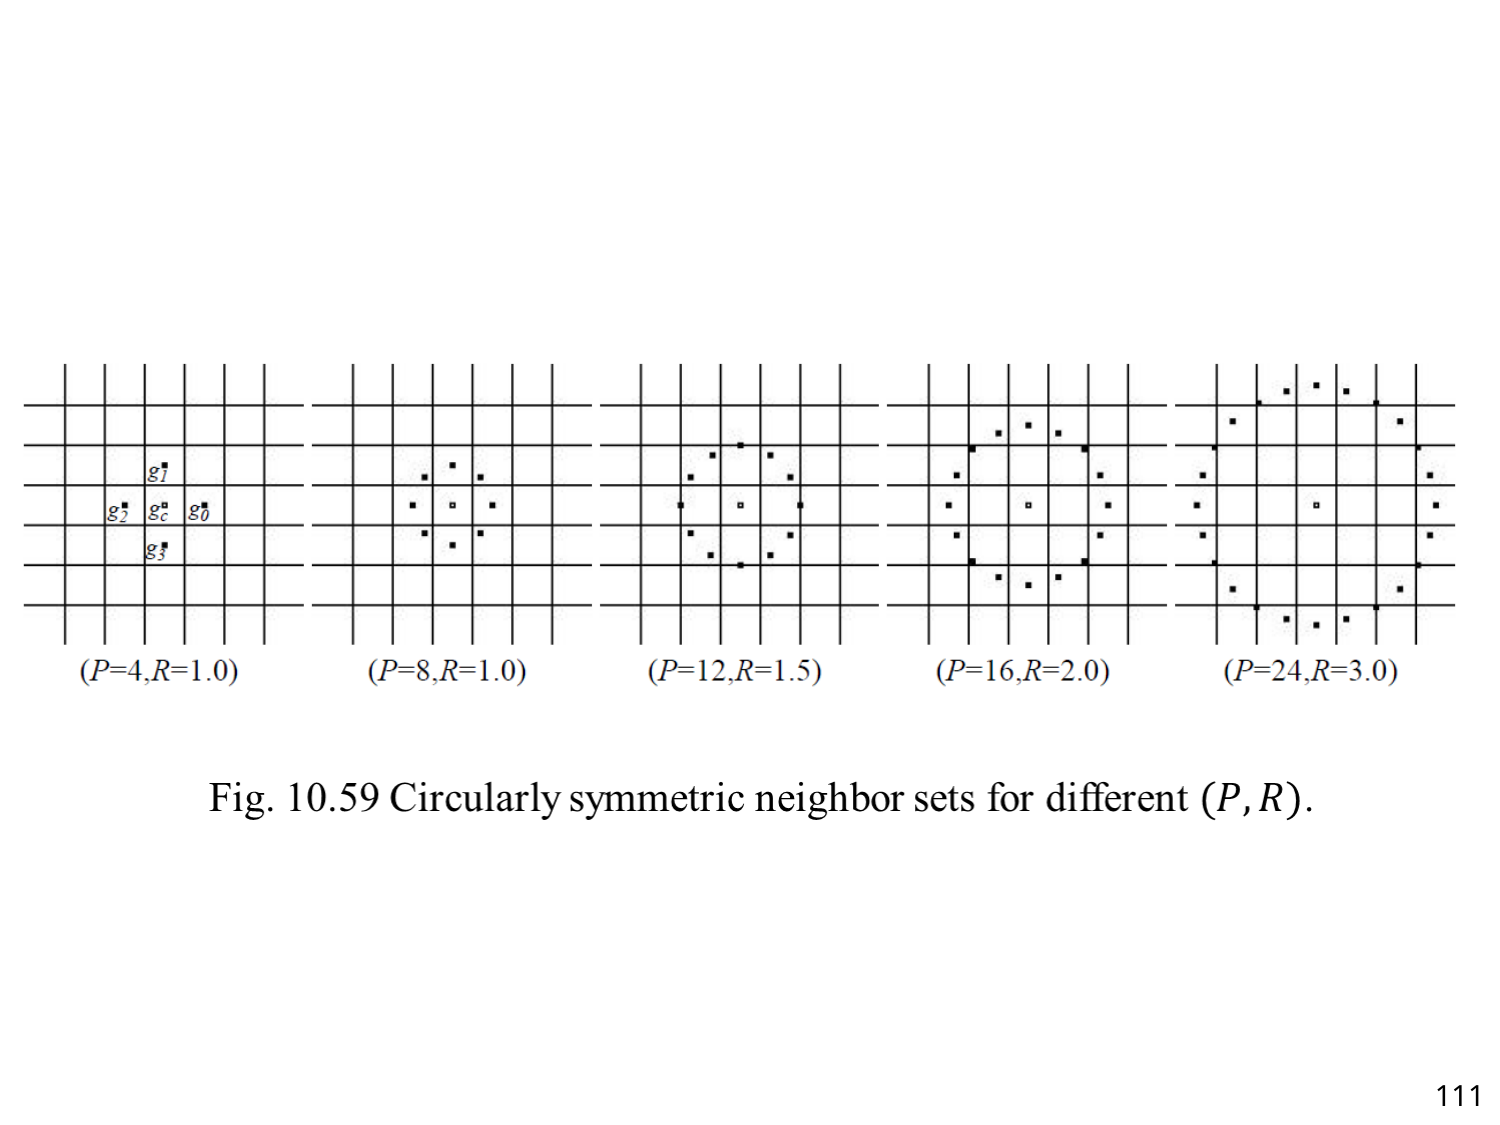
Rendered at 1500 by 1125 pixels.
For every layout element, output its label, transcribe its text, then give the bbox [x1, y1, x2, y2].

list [17, 349, 1469, 693]
text_box [194, 763, 1339, 829]
slide_number 111 [1234, 1082, 1500, 1125]
